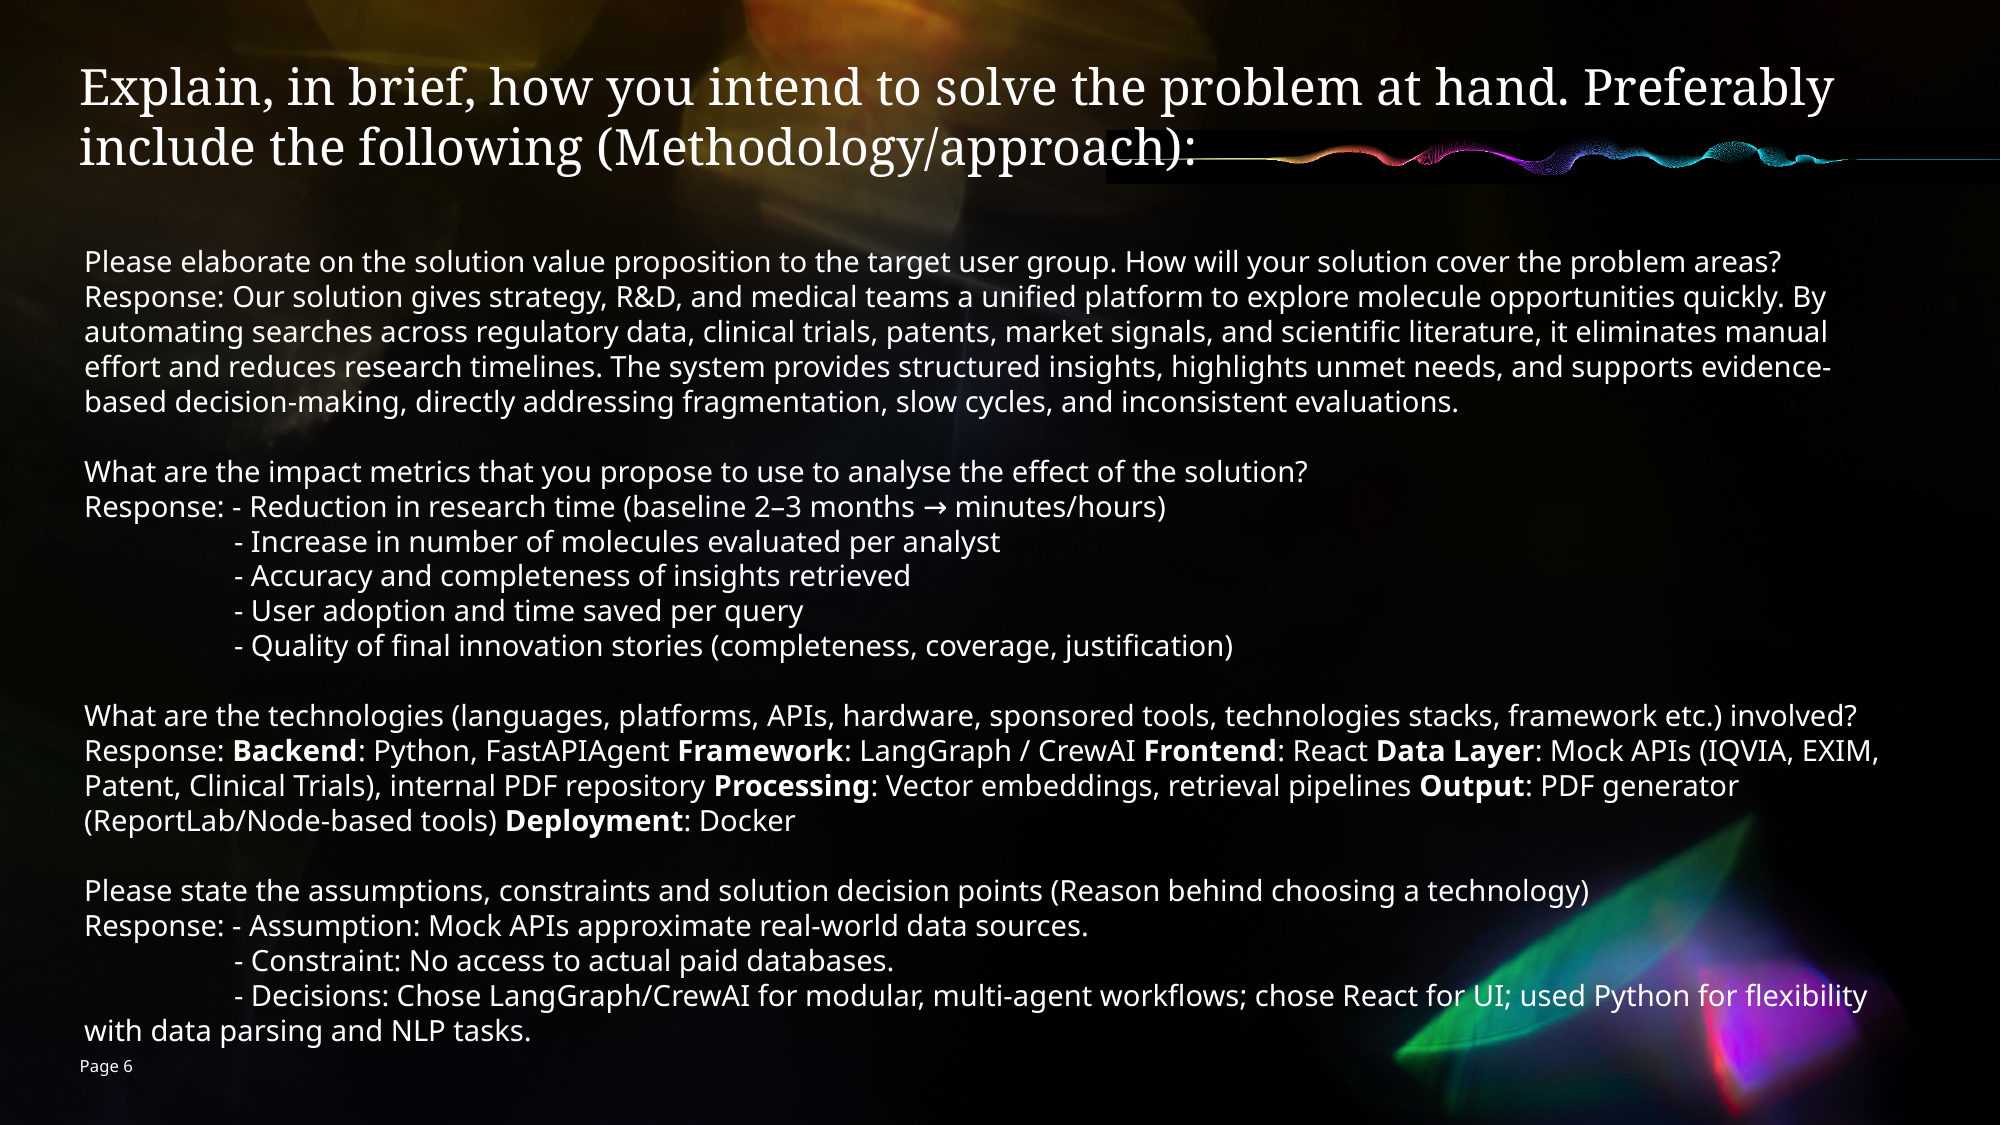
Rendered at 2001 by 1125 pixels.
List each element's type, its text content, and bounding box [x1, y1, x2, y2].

title Explain, in brief, how you intend to solve the problem at hand. Preferably include the following (Methodology/approach): [79, 55, 1918, 158]
text_box Please elaborate on the solution value proposition to the target user group. How will your solution cover the problem areas? Response: Our solution gives strategy, R&D, and medical teams a unified platform to explore molecule opportunities quickly. By automating searches across regulatory data, clinical trials, patents, market signals, and scientific literature, it eliminates manual effort and reduces research timelines. The system provides structured insights, highlights unmet needs, and supports evidence-based decision-making, directly addressing fragmentation, slow cycles, and inconsistent evaluations. What are the impact metrics that you propose to use to analyse the effect of the solution? Response: - Reduction in research time (baseline 2–3 months → minutes/hours) - Increase in number of molecules evaluated per analyst - Accuracy and completeness of insights retrieved - User adoption and time saved per query - Quality of final innovation stories (completeness, coverage, justification) What are the technologies (languages, platforms, APIs, hardware, sponsored tools, technologies stacks, framework etc.) involved? Response: Backend: Python, FastAPIAgent Framework: LangGraph / CrewAI Frontend: React Data Layer: Mock APIs (IQVIA, EXIM, Patent, Clinical Trials), internal PDF repository Processing: Vector embeddings, retrieval pipelines Output: PDF generator (ReportLab/Node-based tools) Deployment: Docker Please state the assumptions, constraints and solution decision points (Reason behind choosing a technology) Response: - Assumption: Mock APIs approximate real-world data sources. - Constraint: No access to actual paid databases. - Decisions: Chose LangGraph/CrewAI for modular, multi-agent workflows; chose React for UI; used Python for flexibility with data parsing and NLP tasks. [69, 235, 1918, 1090]
picture [0, 0, 2000, 1125]
